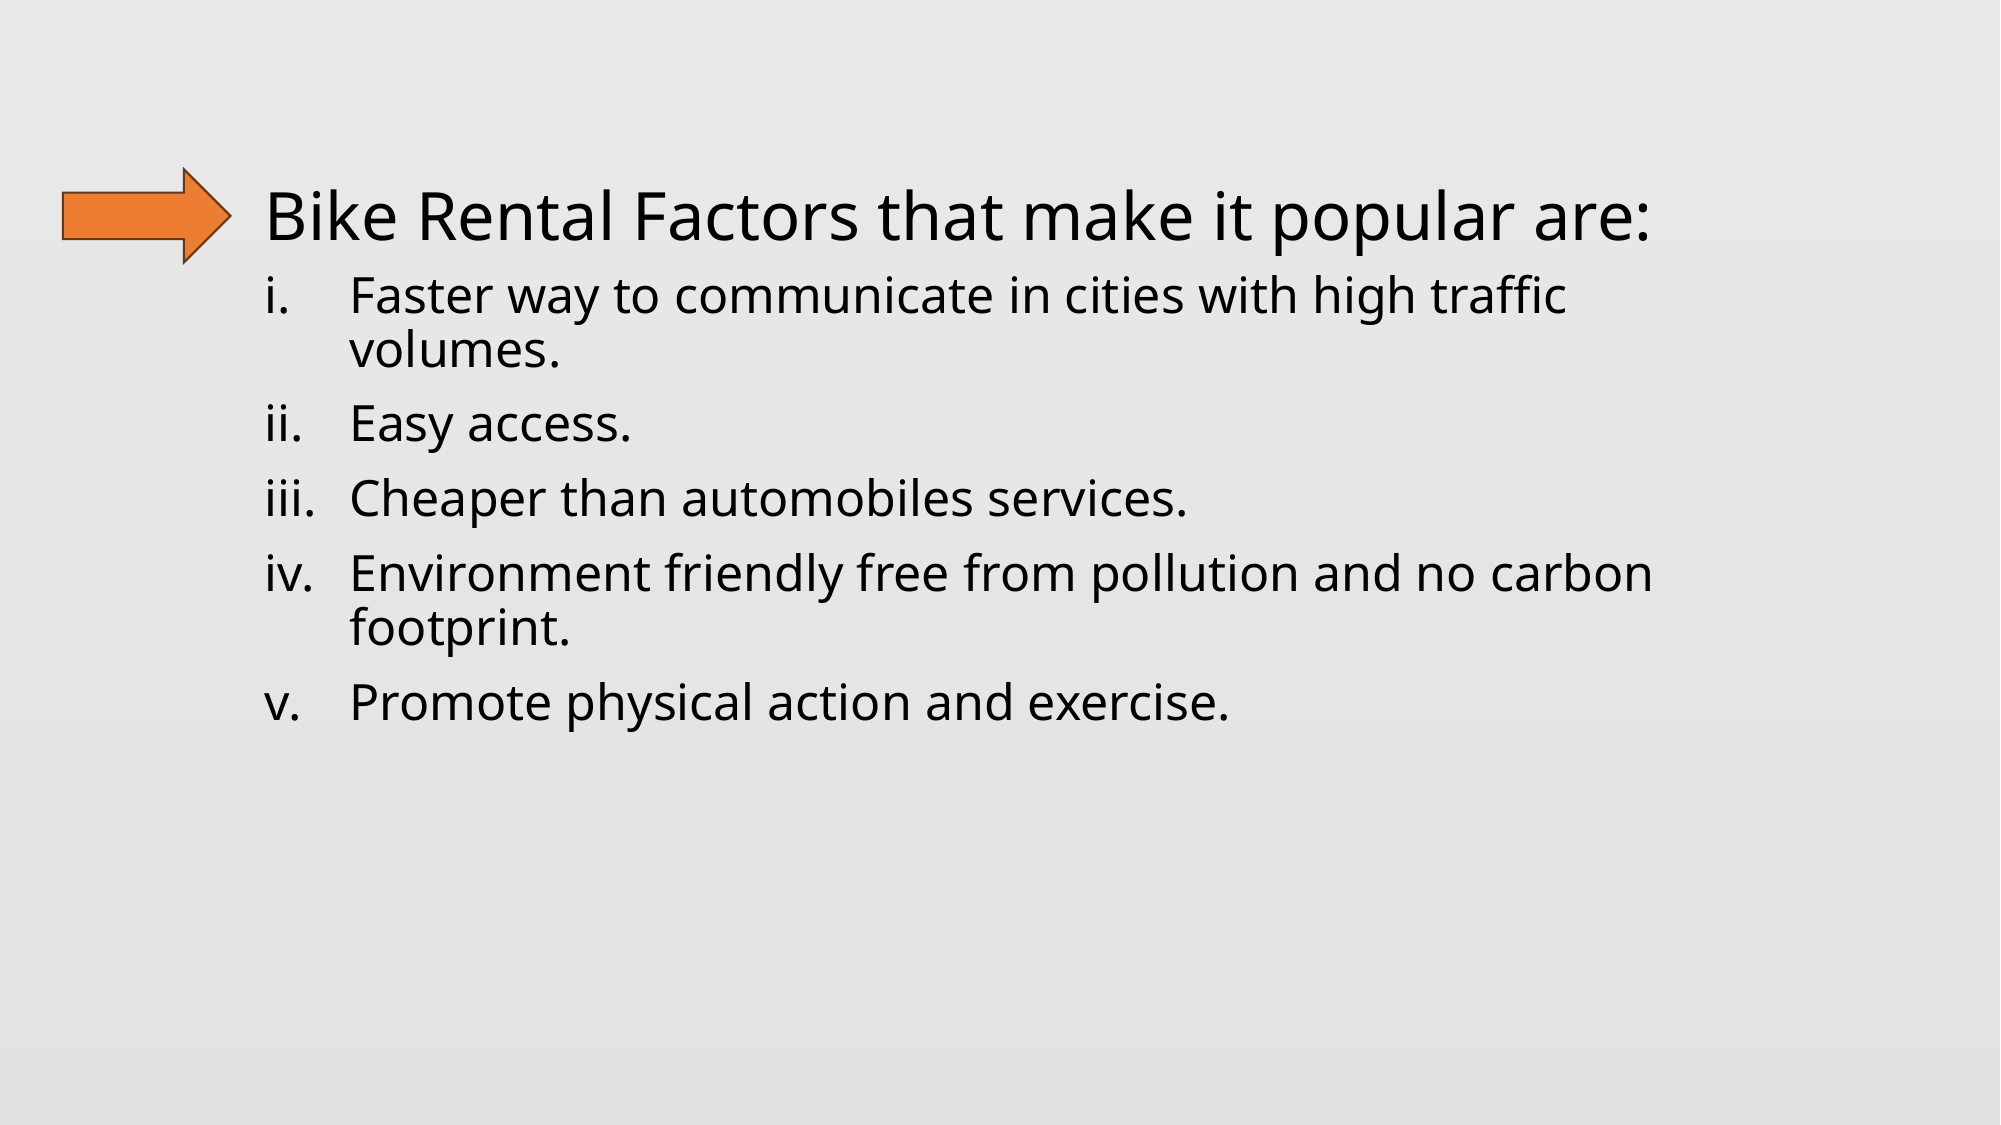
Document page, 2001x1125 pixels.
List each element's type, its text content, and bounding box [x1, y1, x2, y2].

subtitle Faster way to communicate in cities with high traffic volumes. Easy access. Cheaper than automobiles services. Environment friendly free from pollution and no carbon footprint. Promote physical action and exercise. [249, 262, 1750, 773]
title Bike Rental Factors that make it popular are: [249, 169, 1750, 262]
text_box [61, 166, 233, 265]
